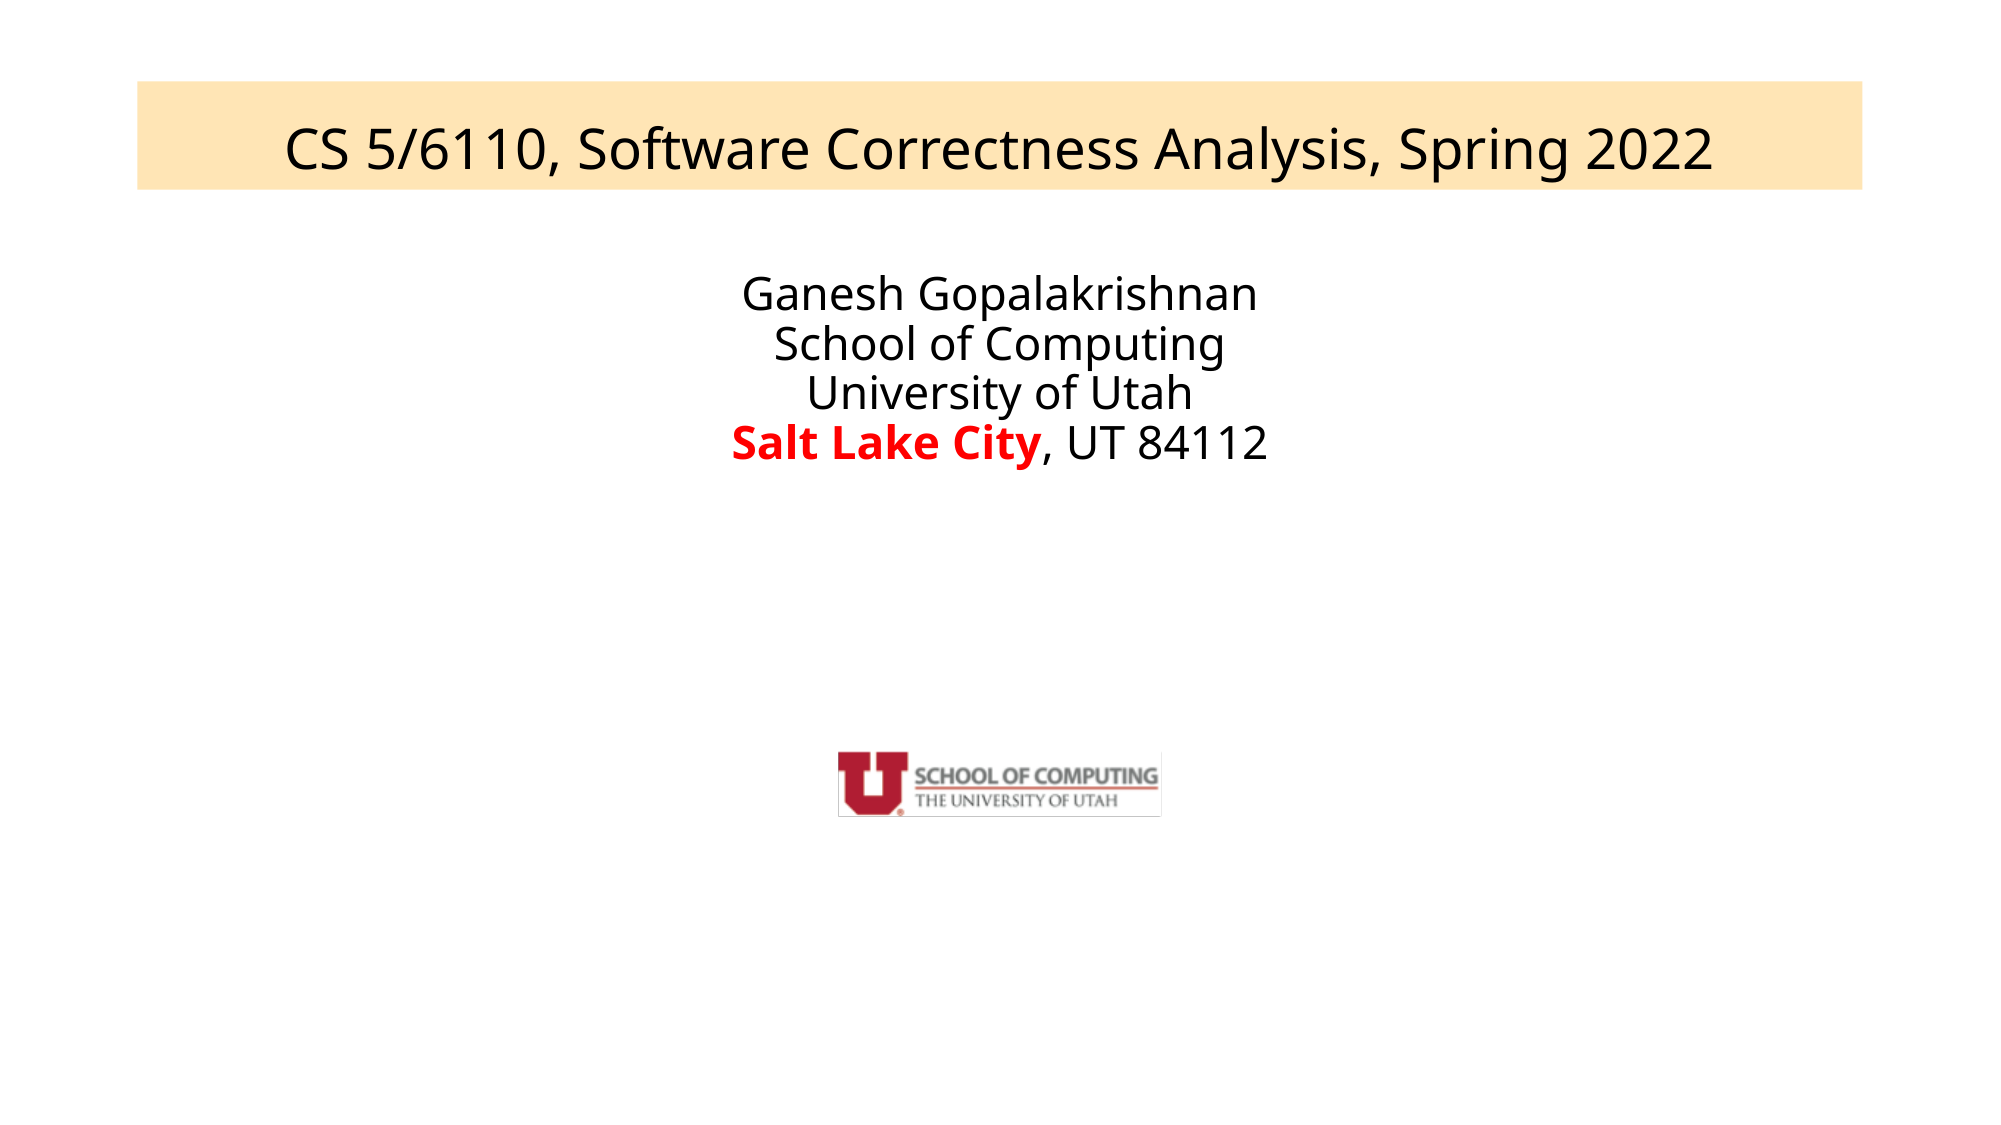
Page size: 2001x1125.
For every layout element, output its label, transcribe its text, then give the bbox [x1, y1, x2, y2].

picture [837, 751, 1163, 818]
list Ganesh Gopalakrishnan School of Computing University of Utah Salt Lake City, UT 84112 [396, 262, 1604, 496]
title CS 5/6110, Software Correctness Analysis, Spring 2022 [137, 81, 1863, 190]
